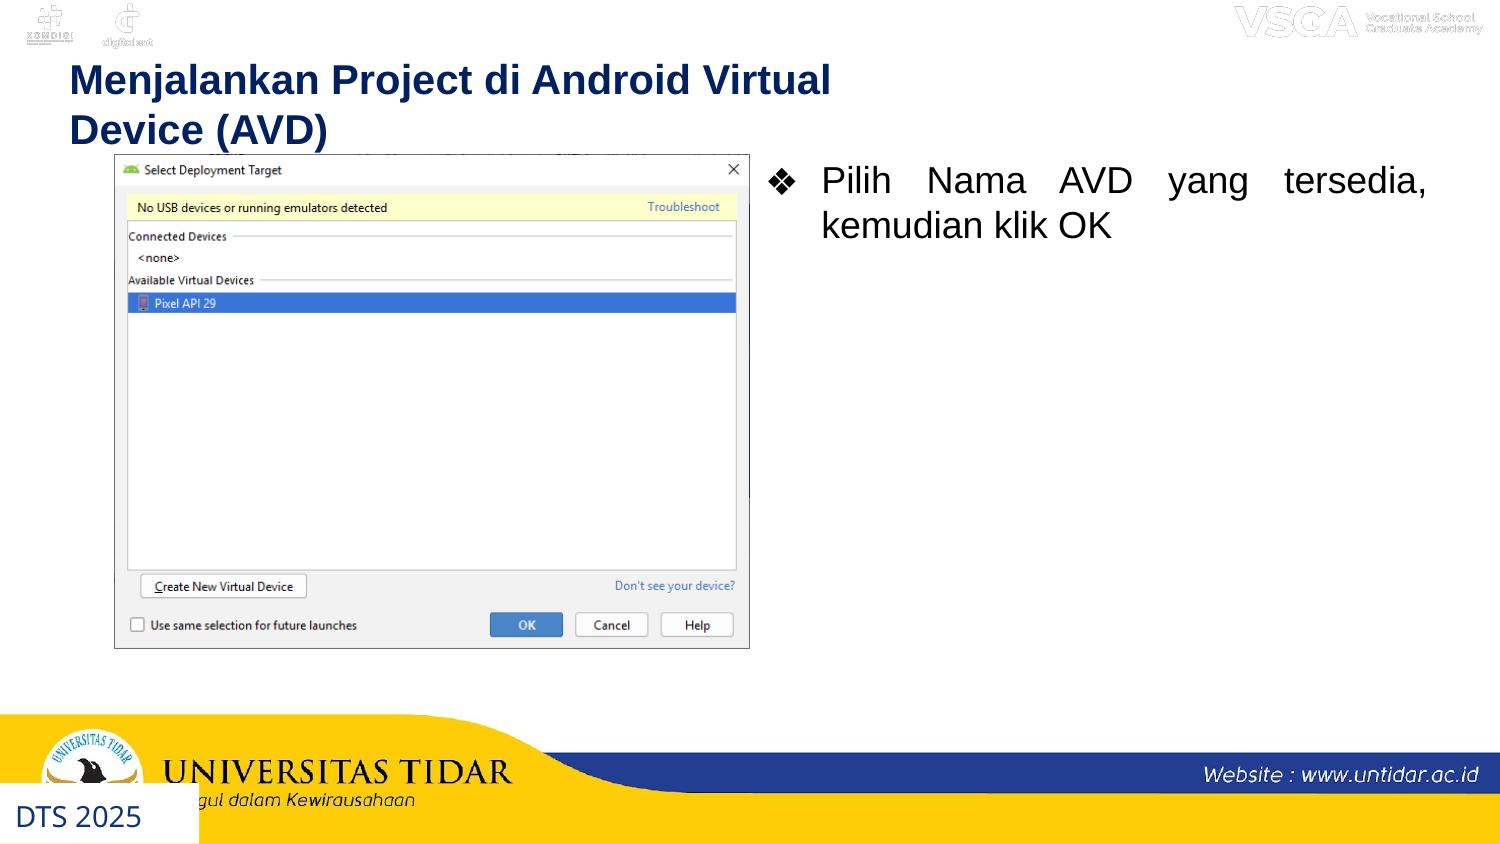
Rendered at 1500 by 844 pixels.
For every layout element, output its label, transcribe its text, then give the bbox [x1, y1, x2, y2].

text_box Pilih Nama AVD yang tersedia, kemudian klik OK [750, 148, 1443, 299]
text_box DTS 2025 [0, 783, 200, 844]
picture [0, 0, 1500, 844]
text_box Menjalankan Project di Android Virtual Device (AVD) [54, 45, 982, 161]
